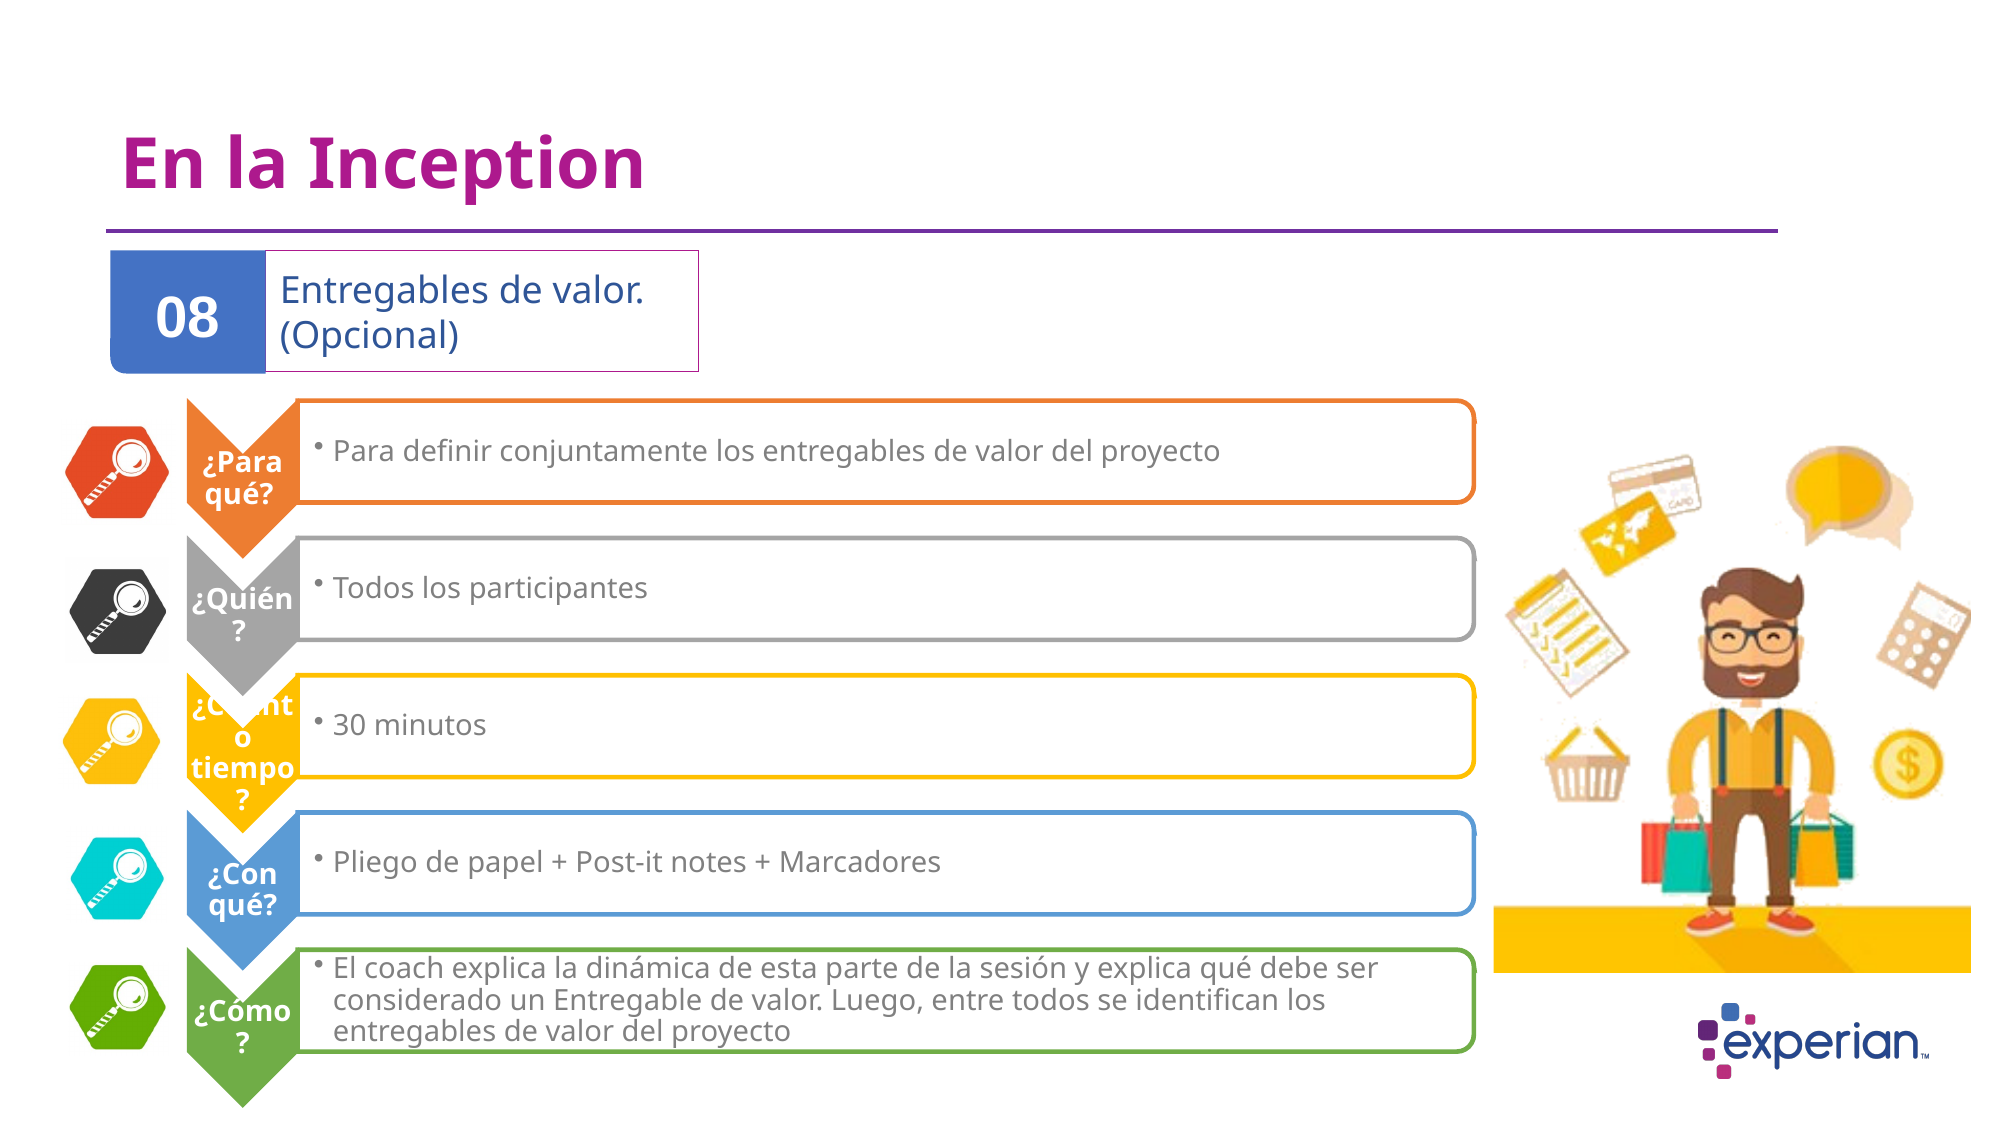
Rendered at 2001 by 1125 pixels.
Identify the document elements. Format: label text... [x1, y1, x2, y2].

picture [1698, 1003, 1929, 1079]
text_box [187, 400, 1474, 1108]
text_box 08 [110, 252, 266, 376]
text_box En la Inception [105, 119, 1656, 212]
picture [61, 419, 176, 525]
picture [58, 695, 162, 789]
picture [68, 961, 169, 1056]
picture [65, 557, 169, 663]
picture [1493, 400, 1971, 973]
text_box Entregables de valor.(Opcional) [267, 250, 699, 372]
picture [66, 826, 167, 923]
text_box [109, 249, 267, 375]
